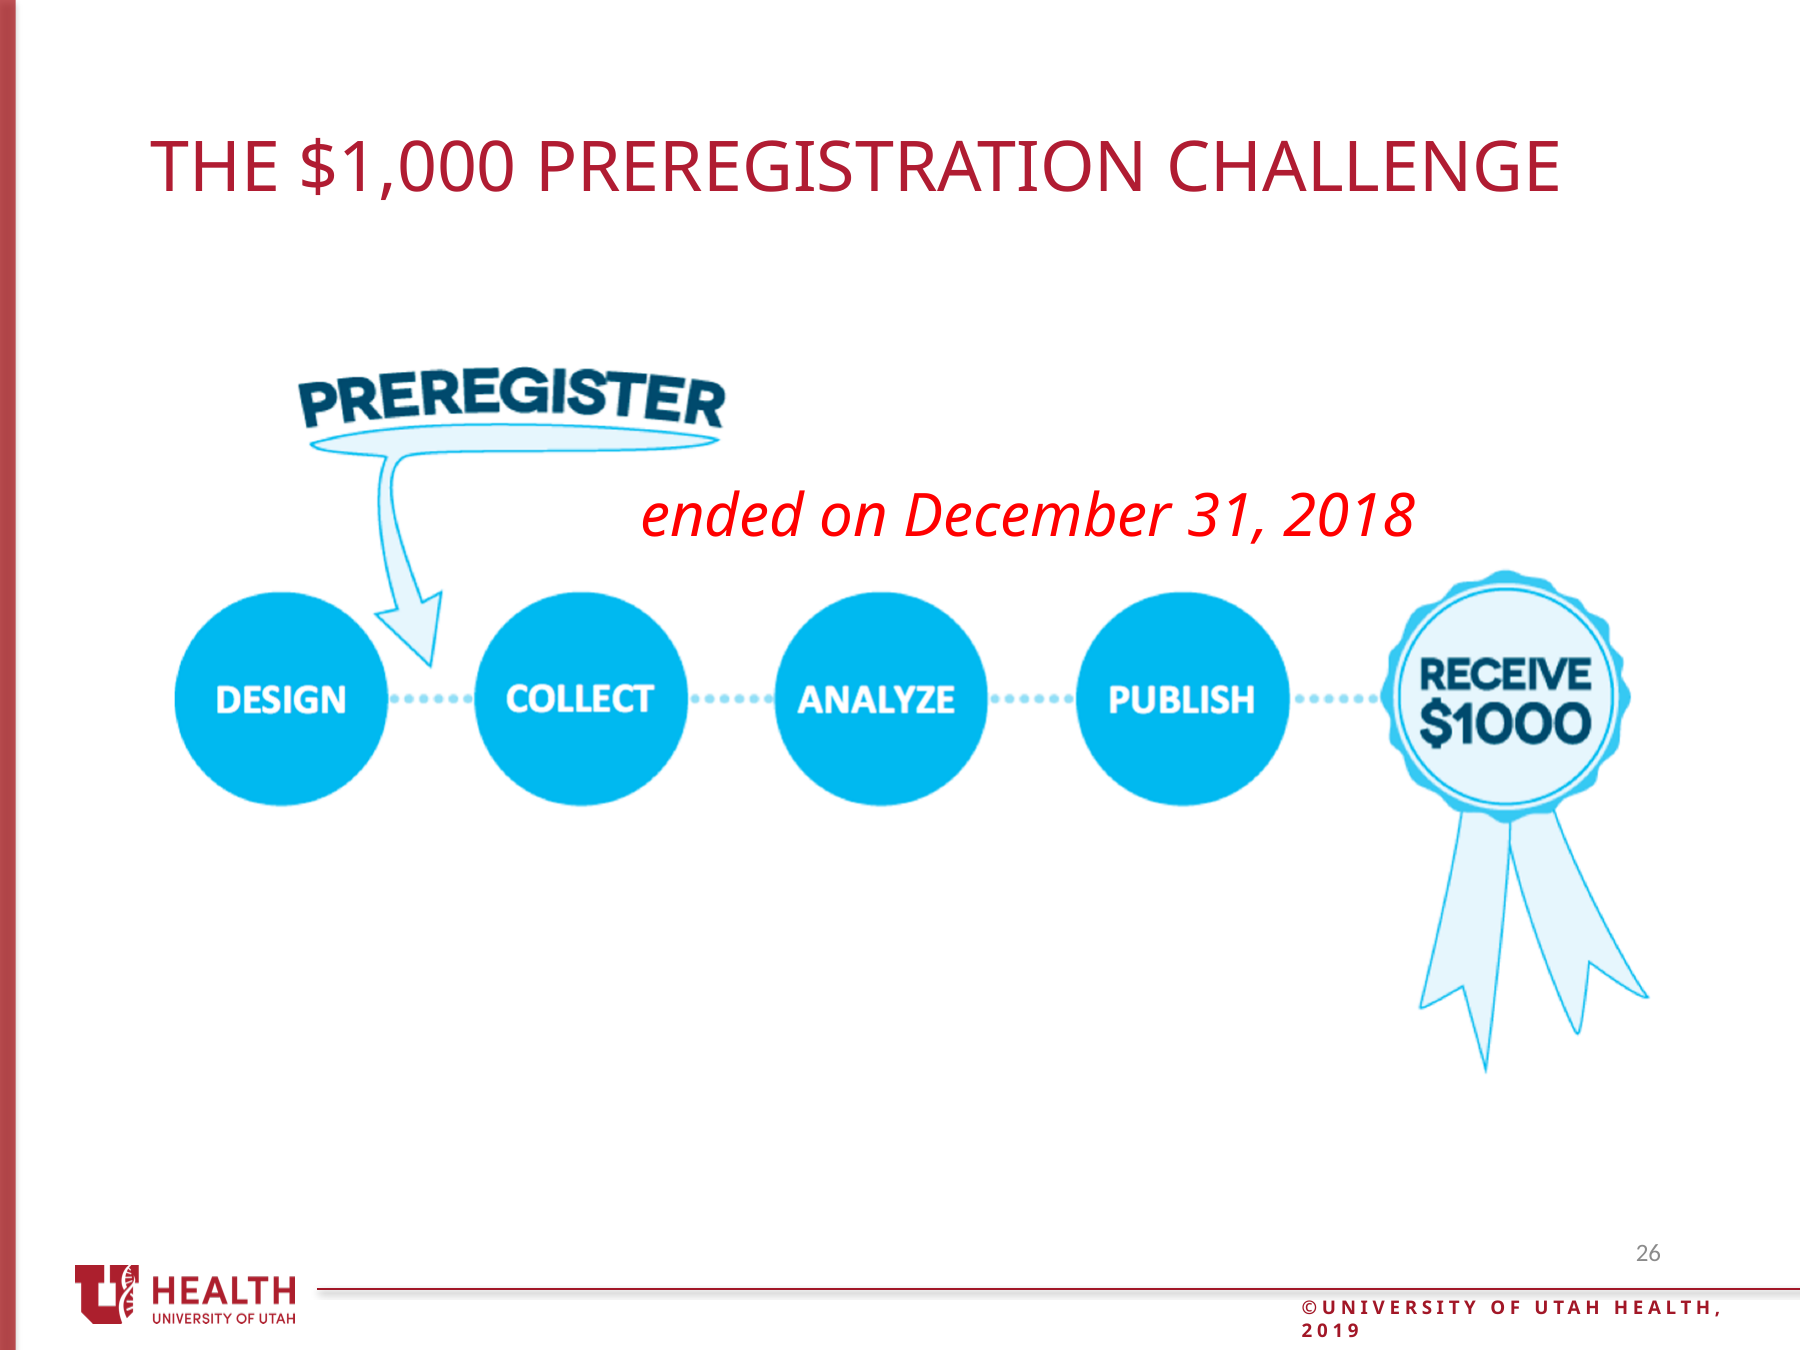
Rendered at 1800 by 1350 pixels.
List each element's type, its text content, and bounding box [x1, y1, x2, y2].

picture [75, 1265, 295, 1324]
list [165, 348, 1666, 1077]
title The $1,000 Preregistration challenge [135, 113, 1710, 223]
slide_number 26 [1271, 1215, 1677, 1288]
